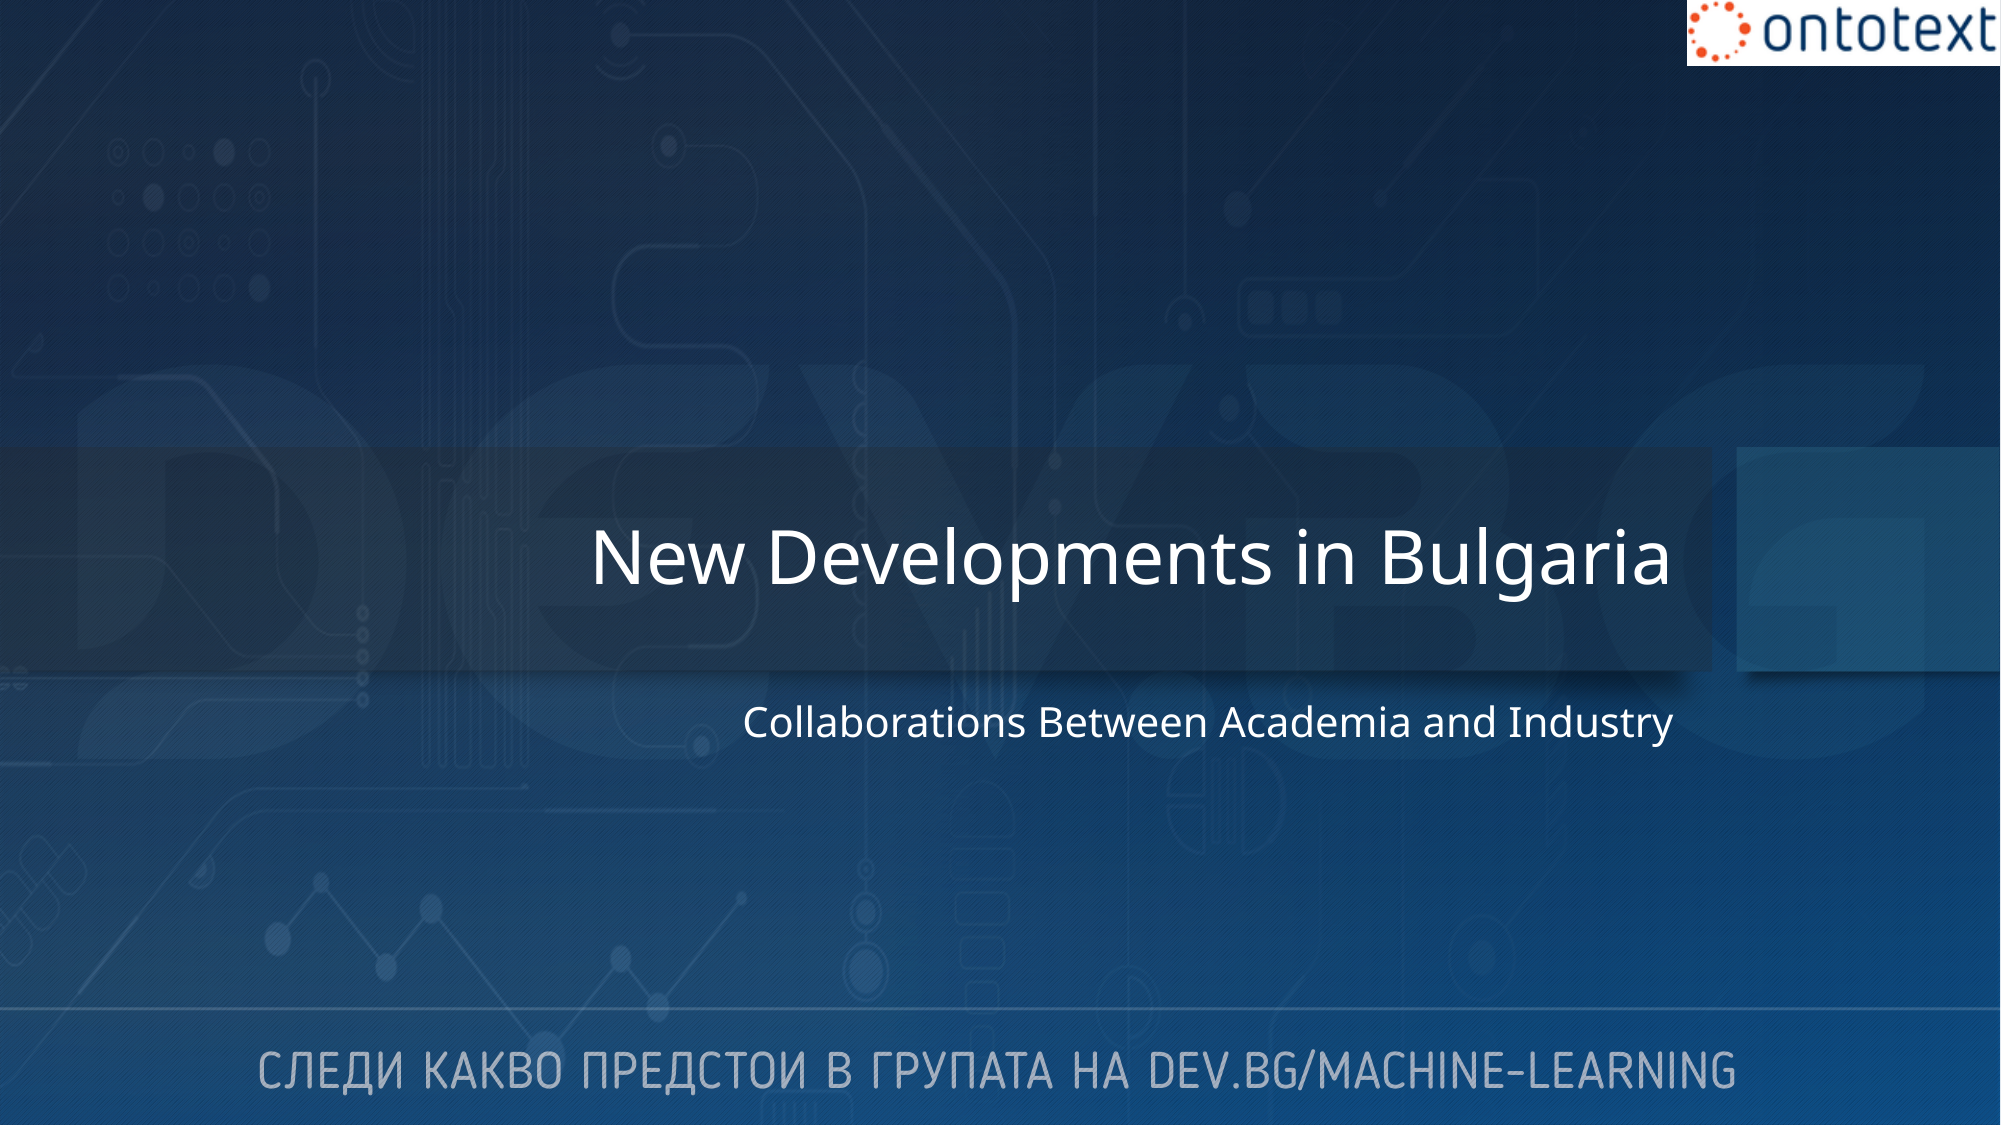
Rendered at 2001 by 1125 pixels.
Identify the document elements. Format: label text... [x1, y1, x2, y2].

title New Developments in Bulgaria [111, 470, 1689, 650]
picture [0, 0, 2001, 1125]
list Collaborations Between Academia and Industry [111, 694, 1689, 974]
